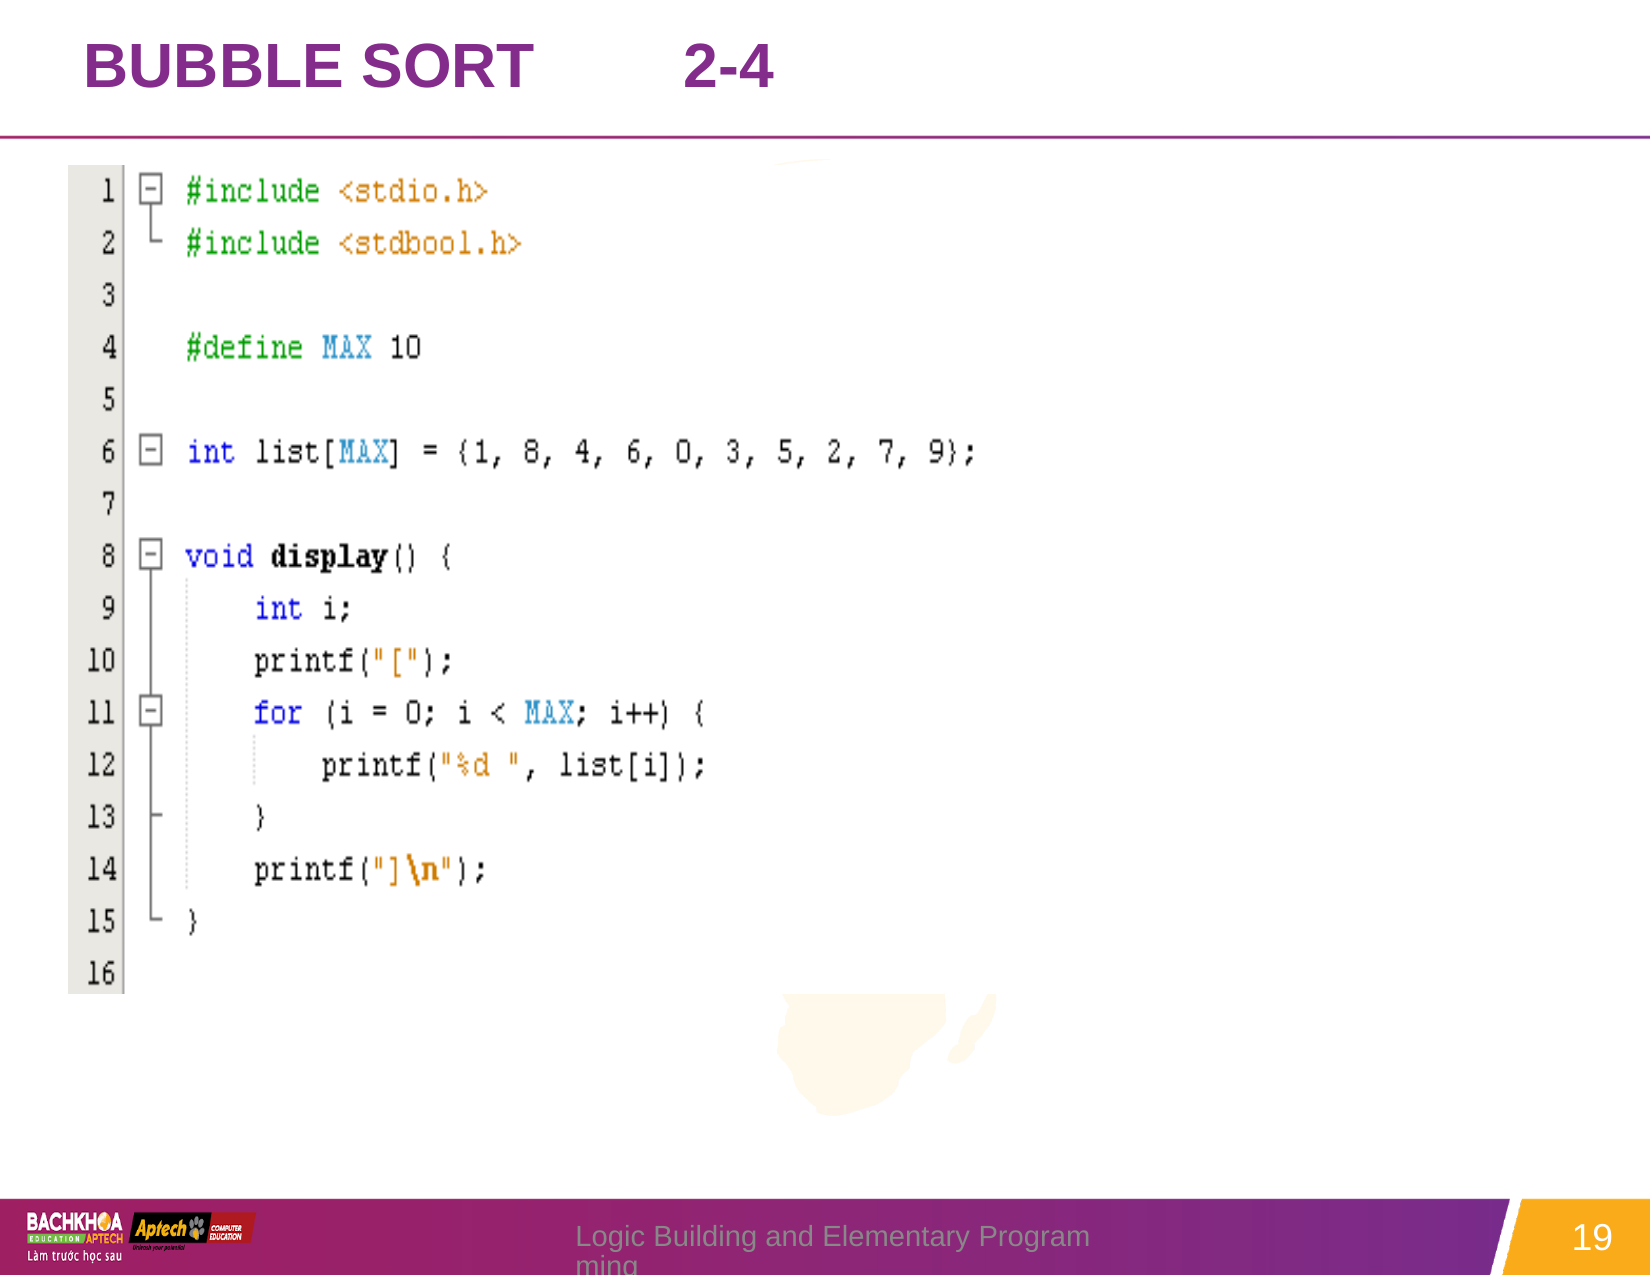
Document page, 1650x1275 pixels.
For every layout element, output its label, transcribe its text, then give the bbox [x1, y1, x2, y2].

slide_number 19 [1534, 1201, 1650, 1270]
picture [0, 0, 1650, 1275]
footer Logic Building and Elementary Programming [560, 1201, 1118, 1270]
title BUBBLE SORT 2-4 [68, 0, 1609, 135]
